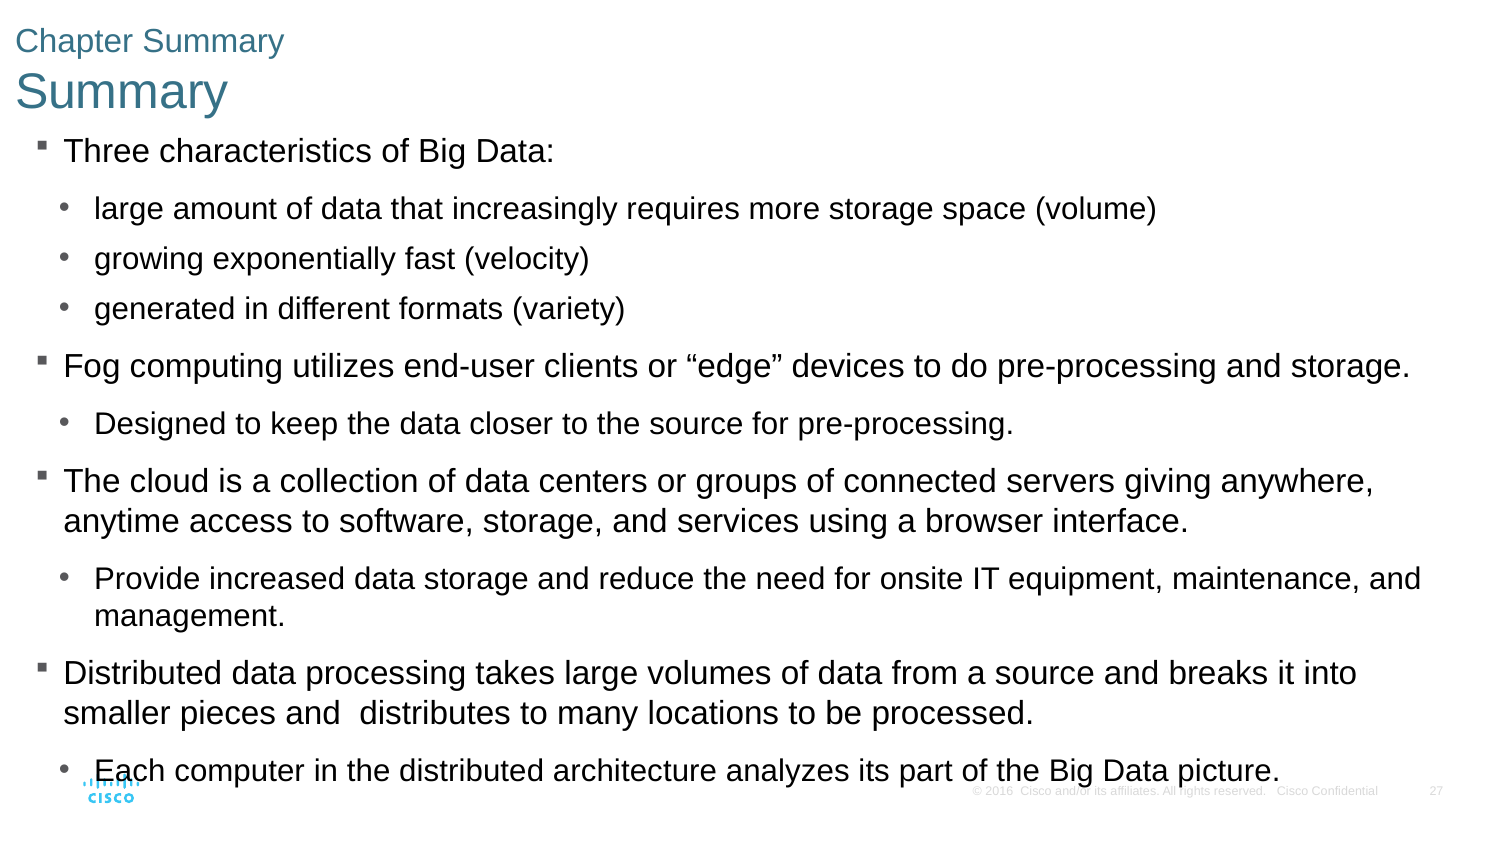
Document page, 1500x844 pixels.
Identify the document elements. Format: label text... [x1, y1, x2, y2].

list Three characteristics of Big Data: large amount of data that increasingly requires more storage space (volume) growing exponentially fast (velocity) generated in different formats (variety) Fog computing utilizes end-user clients or “edge” devices to do pre-processing and storage. Designed to keep the data closer to the source for pre-processing. The cloud is a collection of data centers or groups of connected servers giving anywhere, anytime access to software, storage, and services using a browser interface. Provide increased data storage and reduce the need for onsite IT equipment, maintenance, and management. Distributed data processing takes large volumes of data from a source and breaks it into smaller pieces and distributes to many locations to be processed. Each computer in the distributed architecture analyzes its part of the Big Data picture. [20, 122, 1480, 804]
title Chapter Summary Summary [0, 6, 1500, 131]
